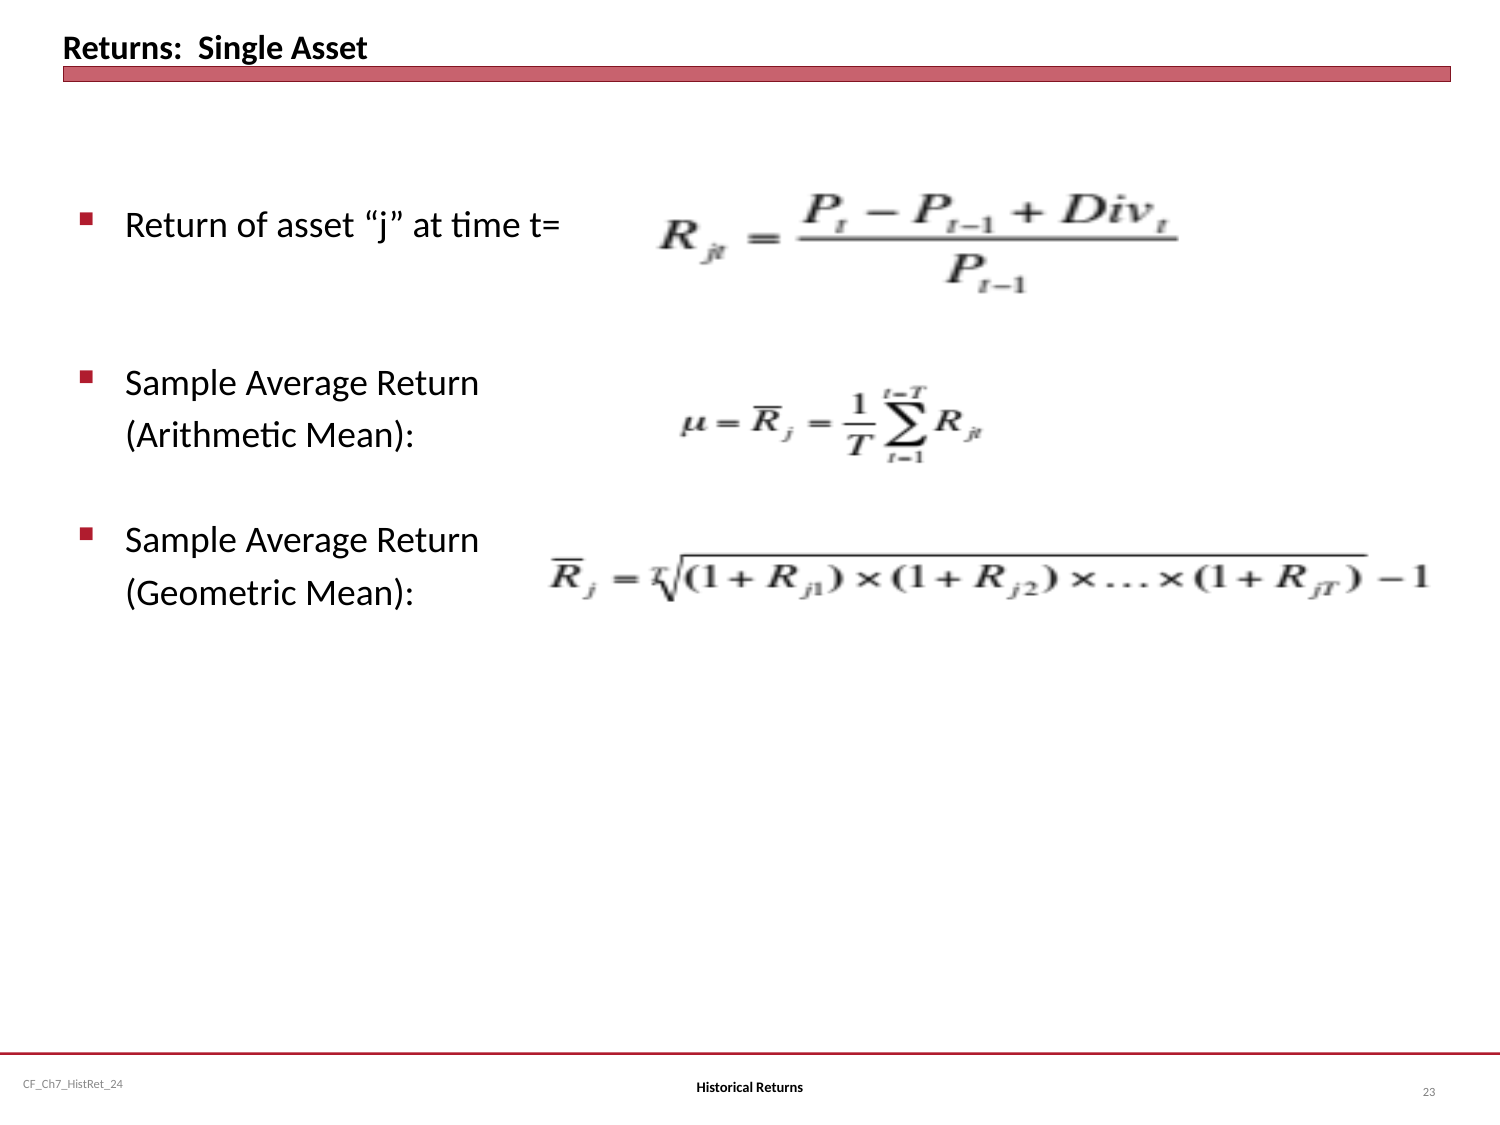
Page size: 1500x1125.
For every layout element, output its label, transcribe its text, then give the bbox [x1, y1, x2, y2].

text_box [543, 551, 1432, 602]
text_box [649, 187, 1180, 294]
list Return of asset “j” at time t= Sample Average Return (Arithmetic Mean): Sample Average Return (Geometric Mean): [63, 87, 1451, 1041]
slide_number 23 [1375, 1061, 1451, 1122]
footer Historical Returns [512, 1056, 988, 1117]
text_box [674, 381, 988, 464]
title Returns: Single Asset [62, 6, 1451, 67]
